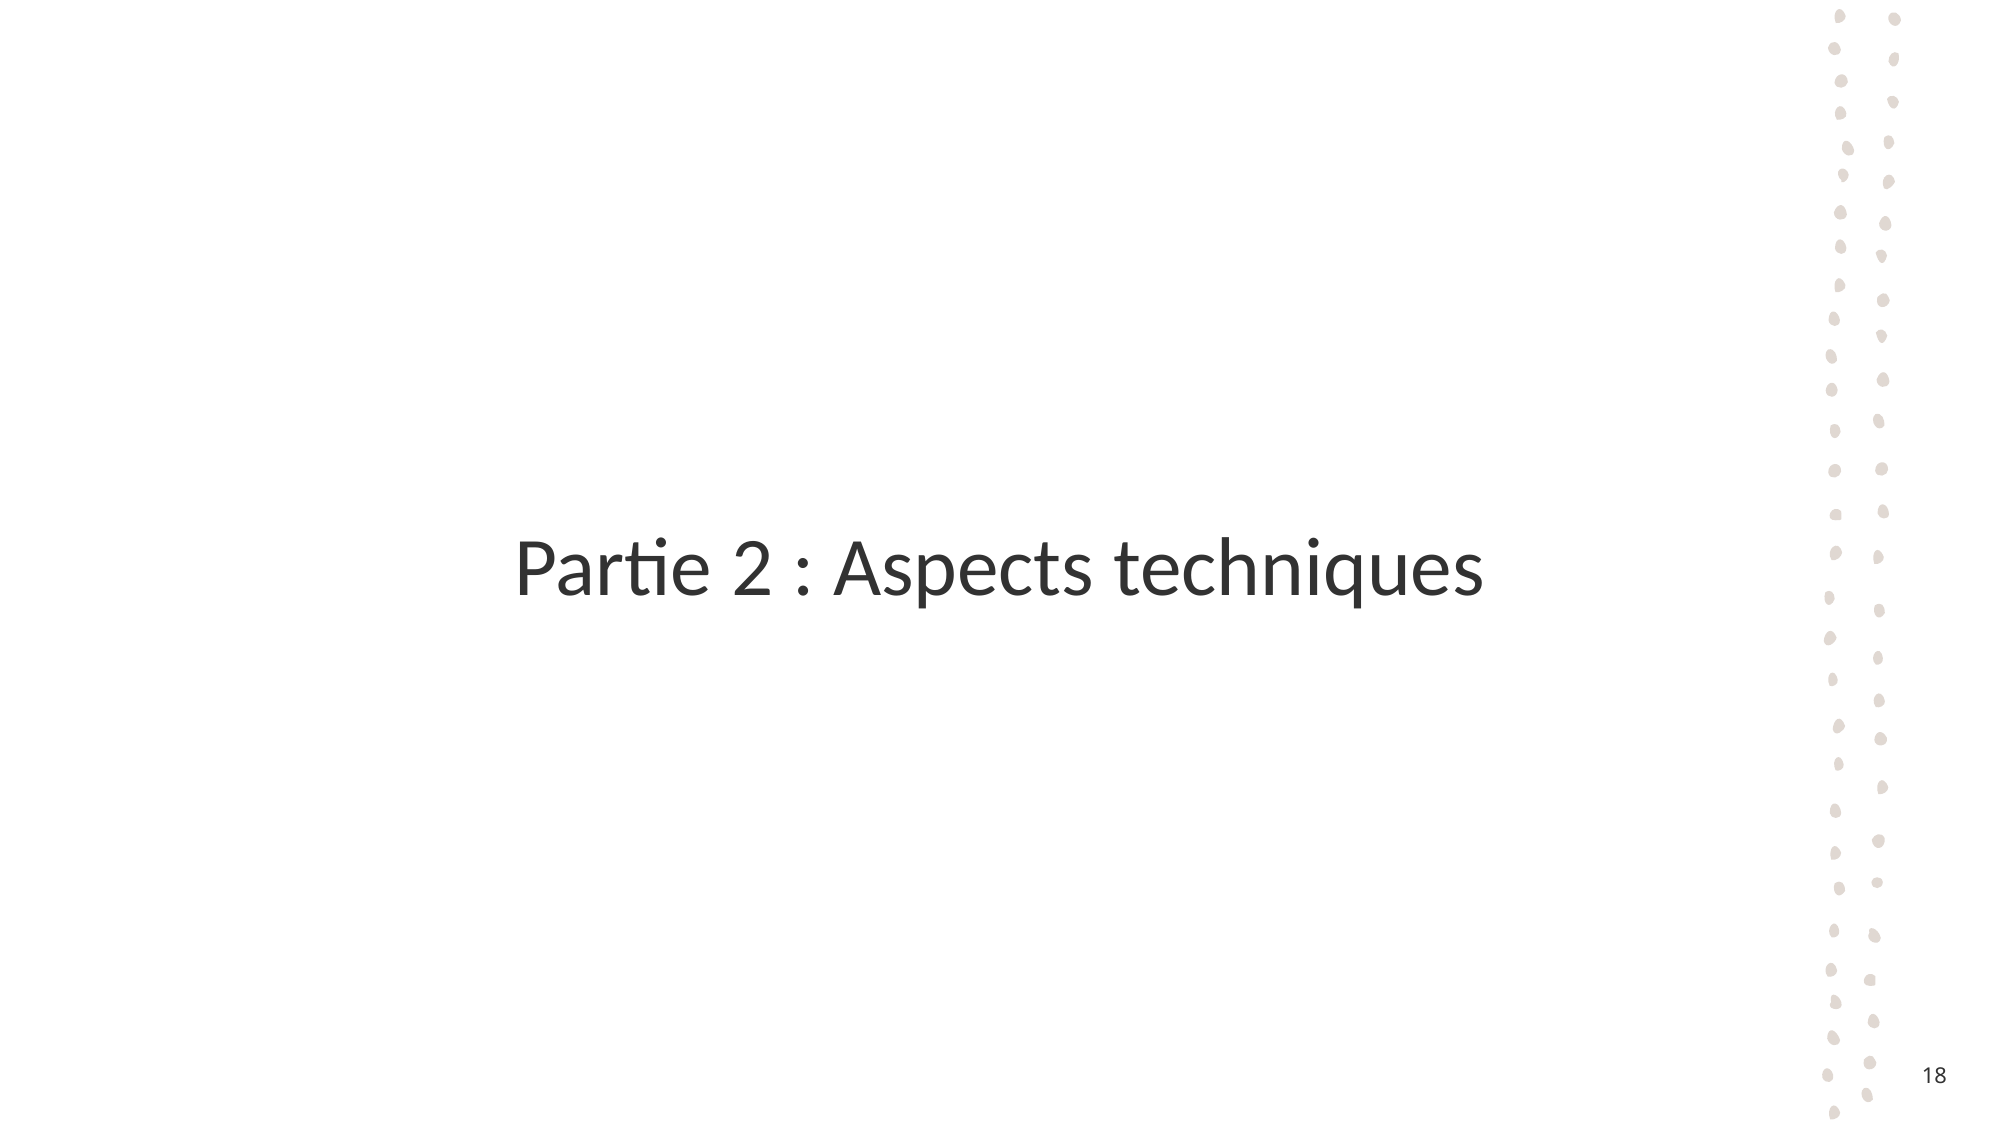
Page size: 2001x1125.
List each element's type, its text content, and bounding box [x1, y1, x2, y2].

title Partie 2 : Aspects techniques [209, 453, 1791, 672]
slide_number 18 [1879, 1046, 1962, 1107]
